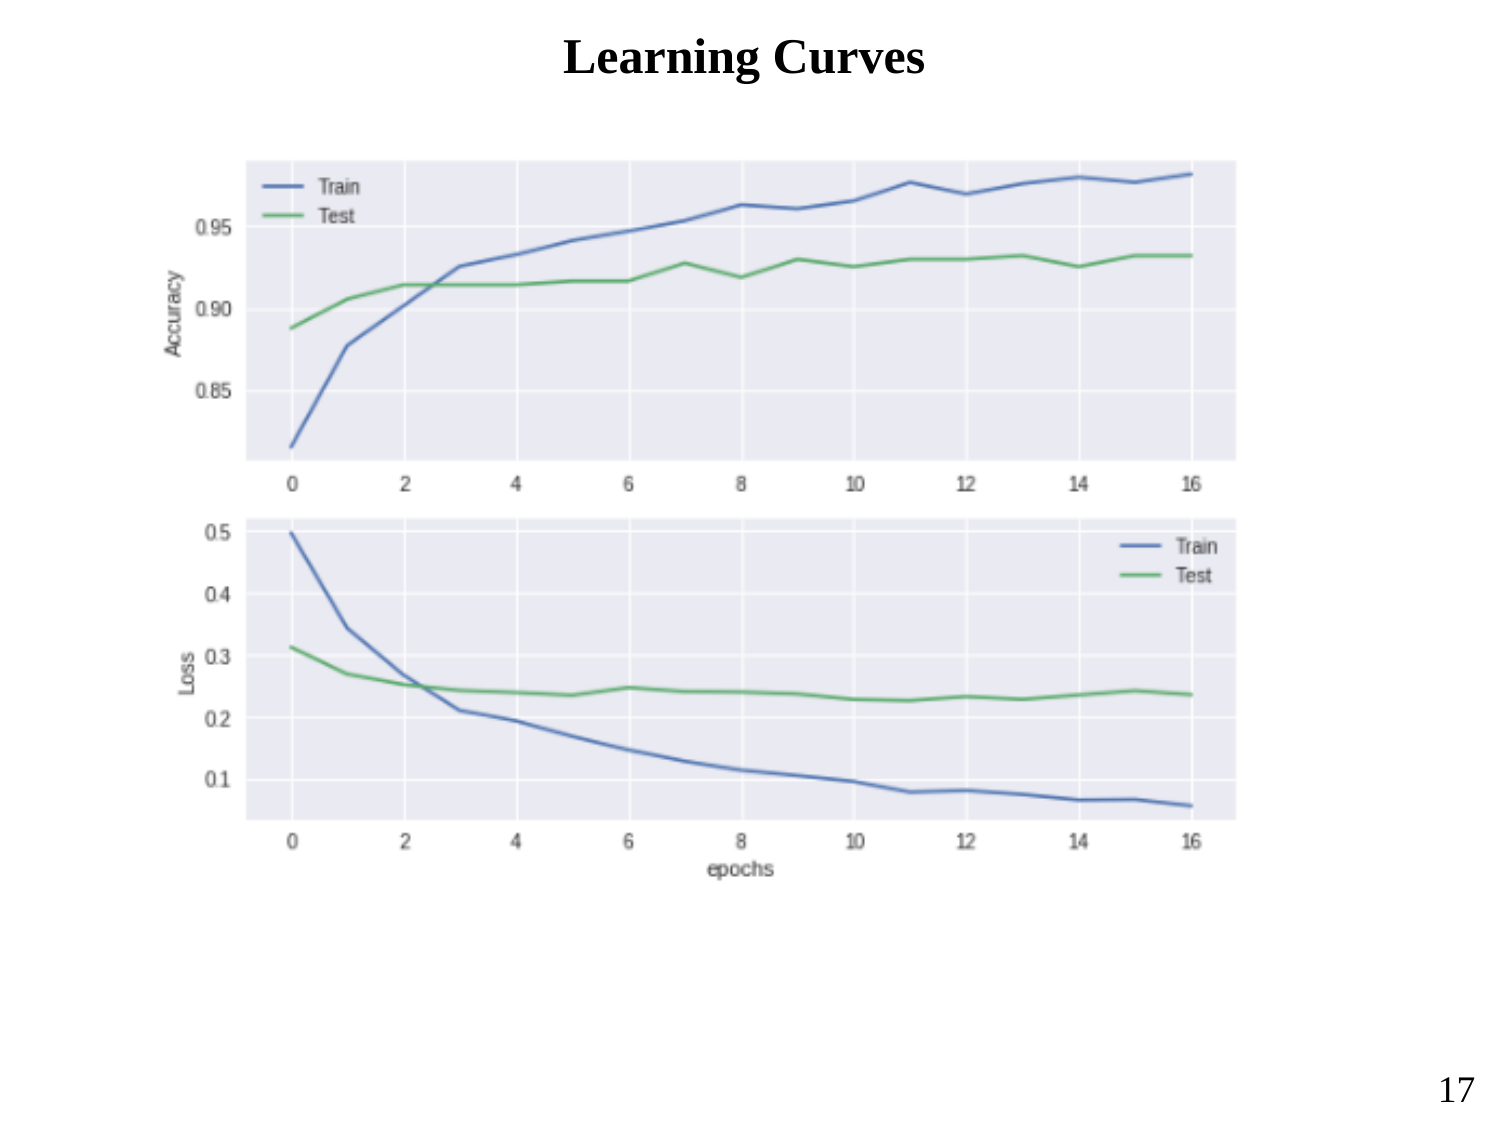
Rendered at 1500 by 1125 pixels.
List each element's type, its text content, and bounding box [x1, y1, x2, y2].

text_box 17 [1423, 1048, 1495, 1118]
picture [147, 135, 1343, 906]
text_box Learning Curves [0, 0, 1495, 124]
